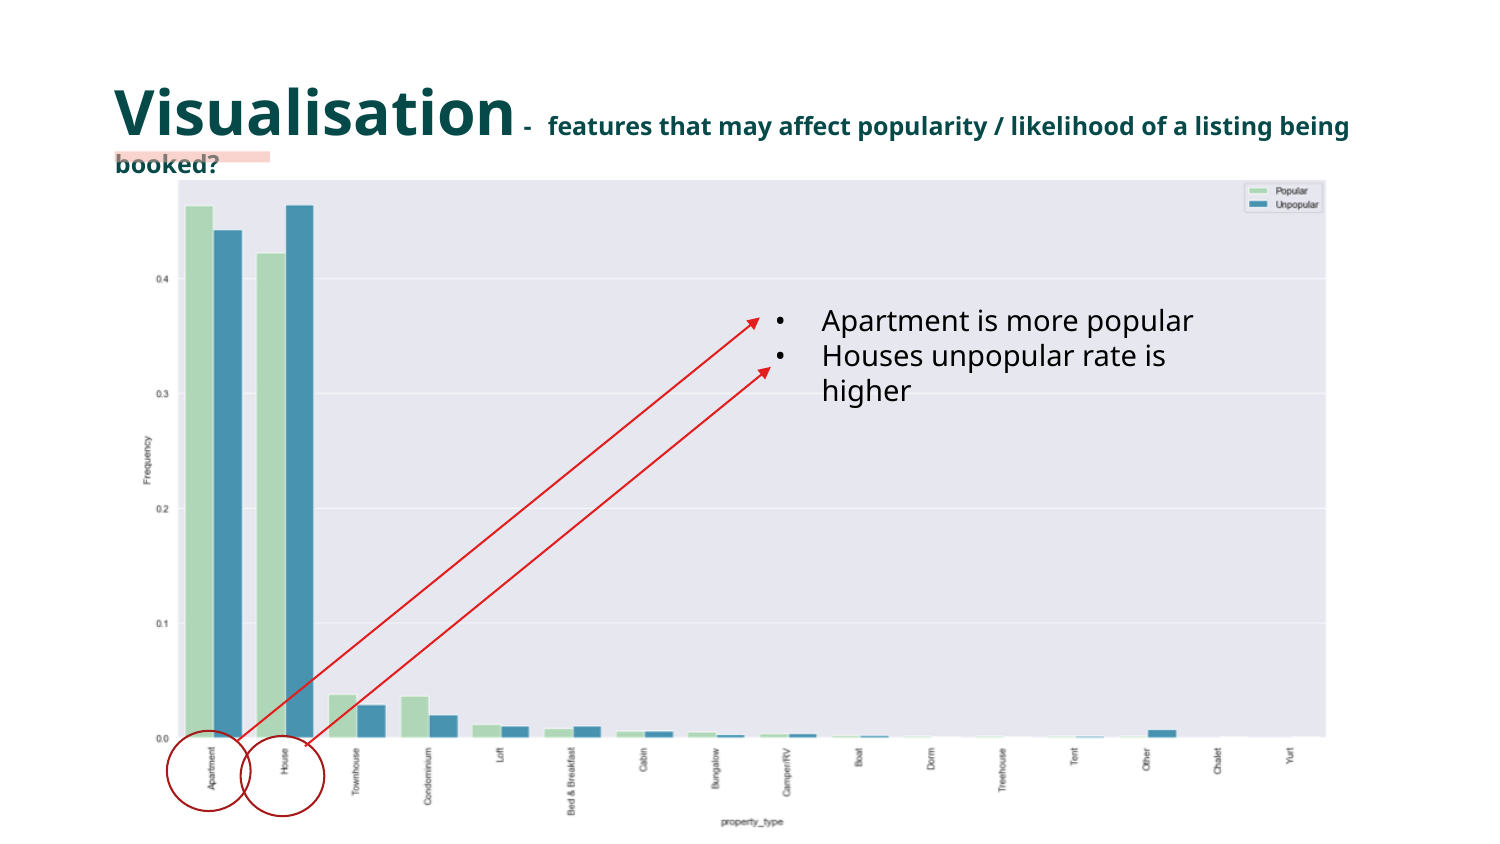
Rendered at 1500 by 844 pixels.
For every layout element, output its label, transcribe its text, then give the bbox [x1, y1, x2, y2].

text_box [304, 366, 772, 747]
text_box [236, 317, 761, 742]
title Visualisation - features that may affect popularity / likelihood of a listing being booked? [99, 58, 1420, 153]
picture [124, 179, 1339, 843]
text_box [114, 151, 270, 163]
